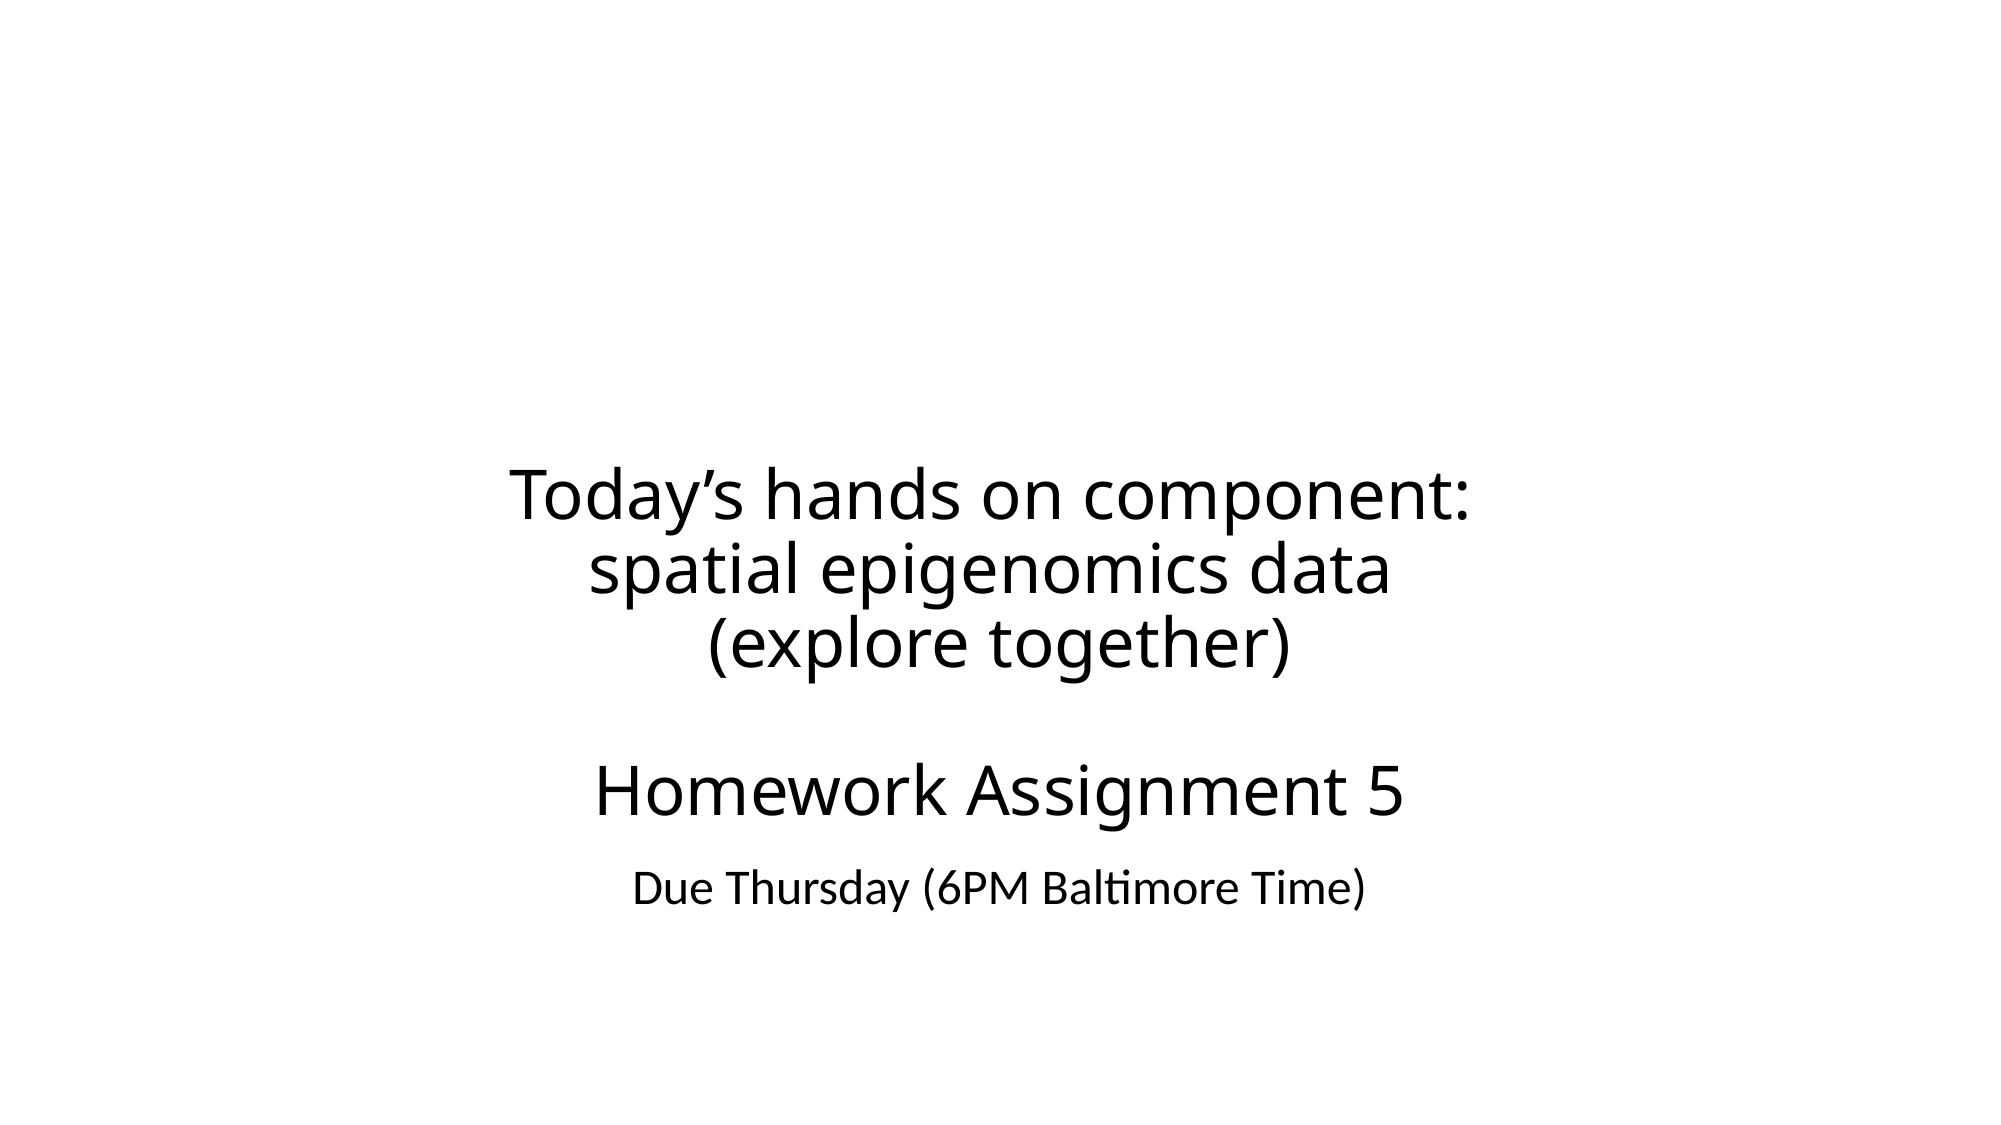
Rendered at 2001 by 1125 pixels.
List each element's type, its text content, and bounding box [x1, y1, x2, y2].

subtitle Due Thursday (6PM Baltimore Time) [249, 853, 1750, 1125]
title Today’s hands on component: spatial epigenomics data (explore together) Homework Assignment 5 [249, 446, 1750, 839]
